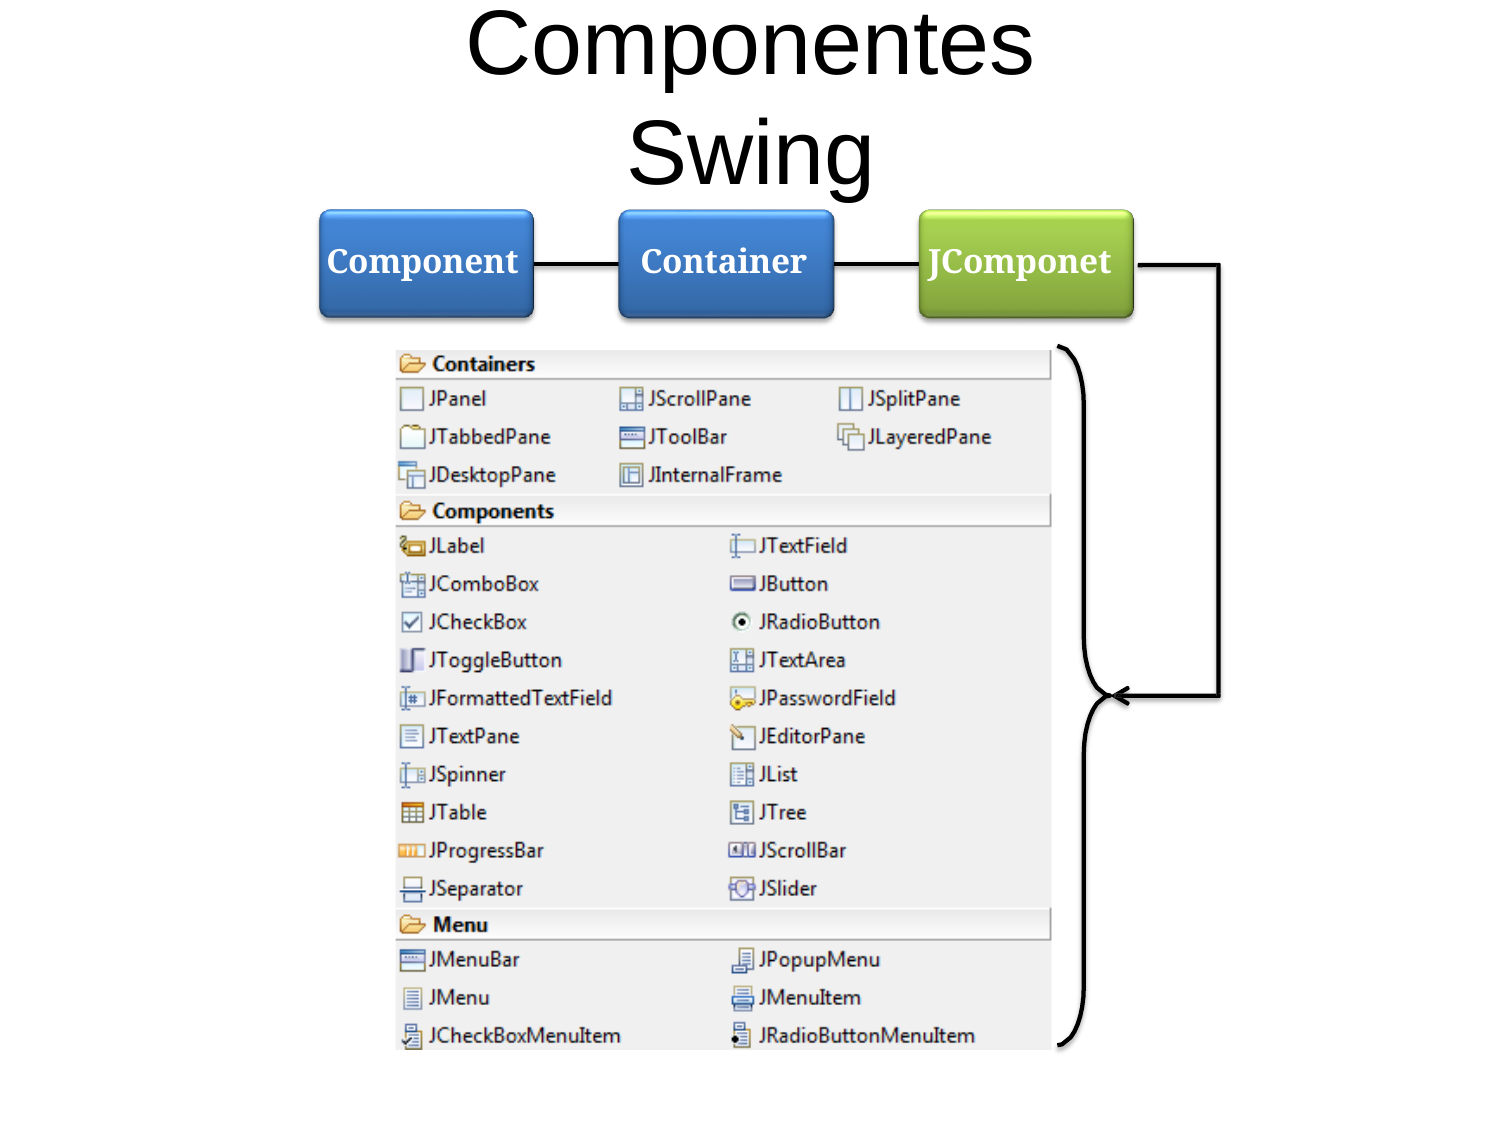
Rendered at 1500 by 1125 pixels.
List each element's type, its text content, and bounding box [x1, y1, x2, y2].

text_box Component [324, 238, 526, 280]
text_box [826, 206, 1151, 329]
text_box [1050, 259, 1228, 1058]
text_box [314, 208, 526, 327]
title Componentes Swing [333, 0, 1167, 204]
text_box [395, 350, 1050, 1050]
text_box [526, 206, 826, 329]
